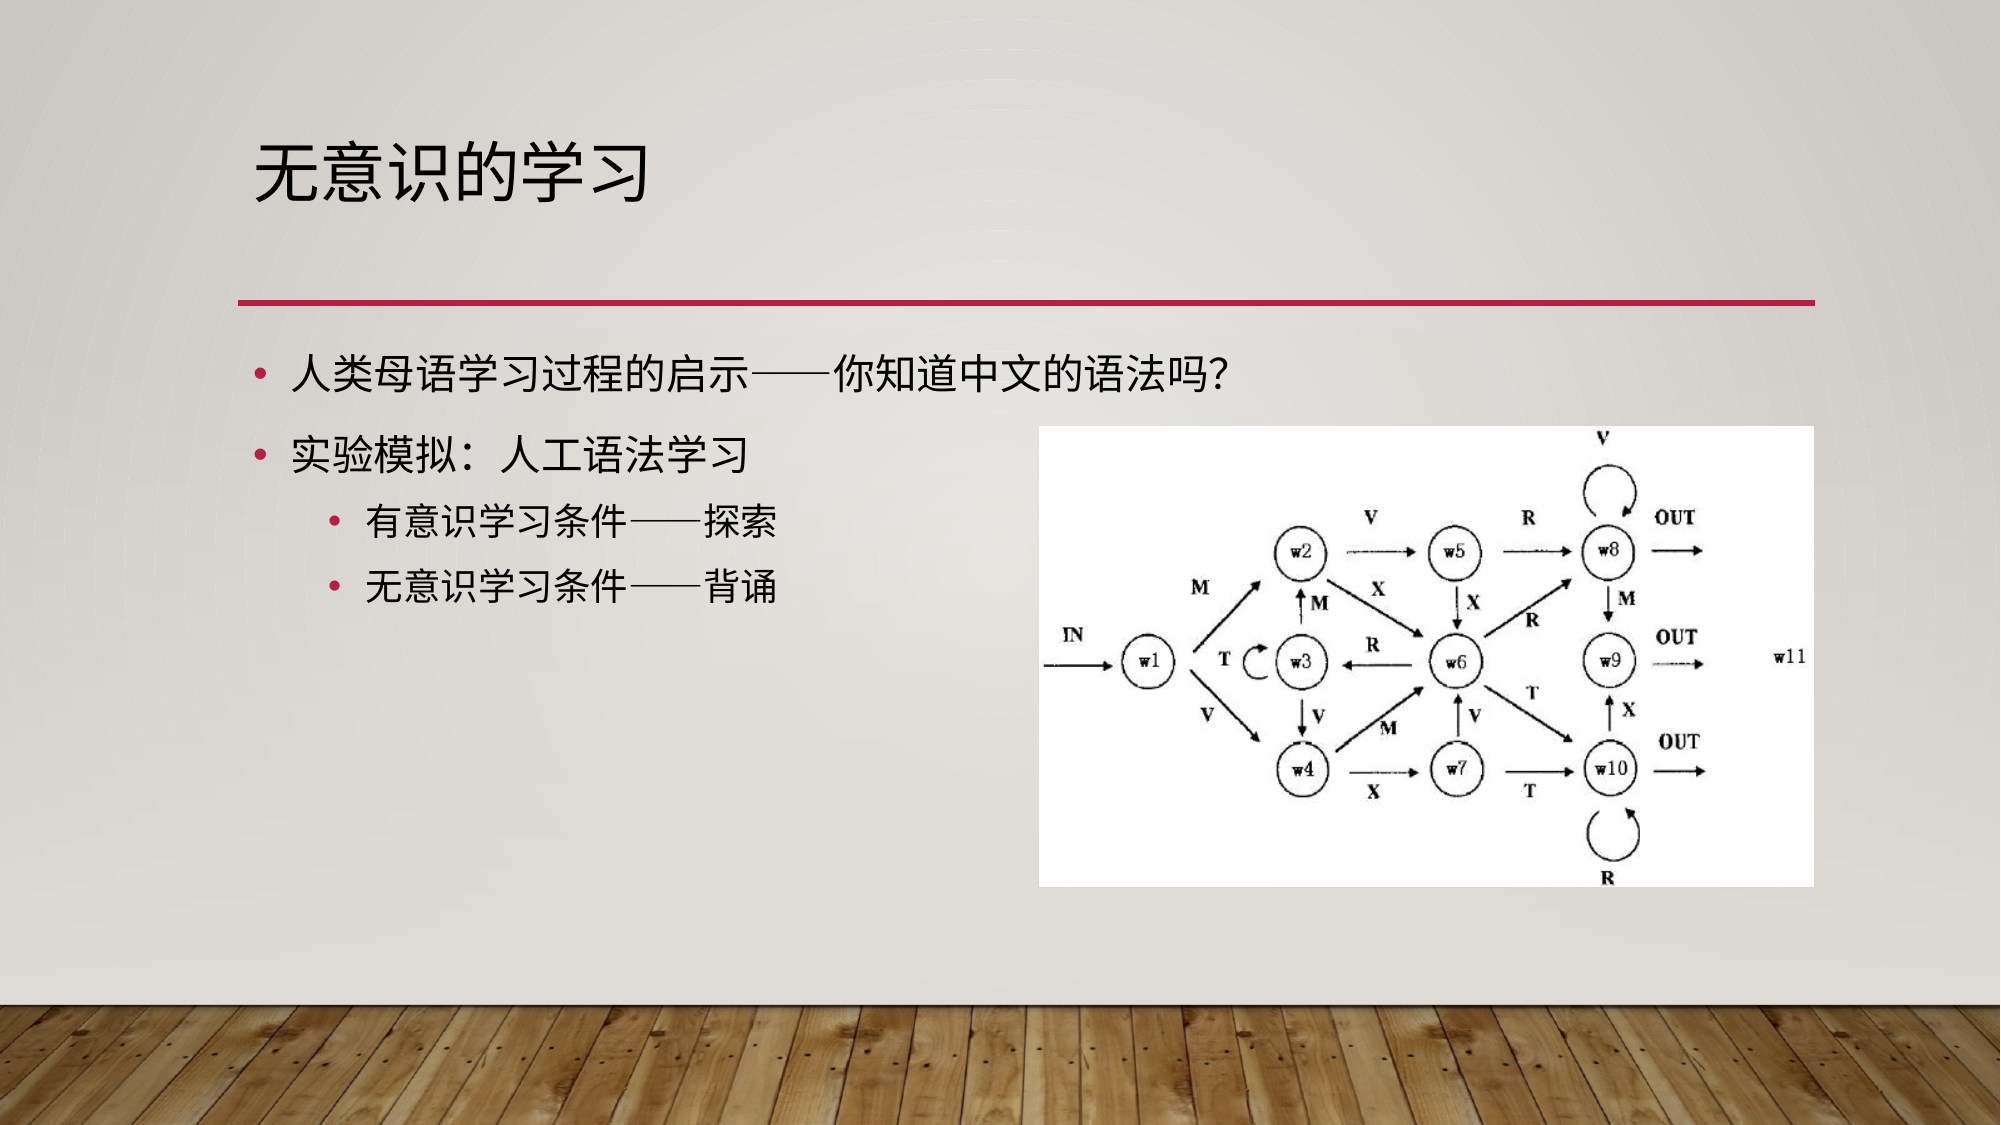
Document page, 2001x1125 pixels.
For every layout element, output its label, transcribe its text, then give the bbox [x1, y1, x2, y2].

list 人类母语学习过程的启示——你知道中文的语法吗？ 实验模拟：人工语法学习 有意识学习条件——探索 无意识学习条件——背诵 [238, 330, 1814, 897]
title 无意识的学习 [238, 131, 1814, 305]
picture [1038, 426, 1814, 887]
picture [0, 1005, 2000, 1125]
